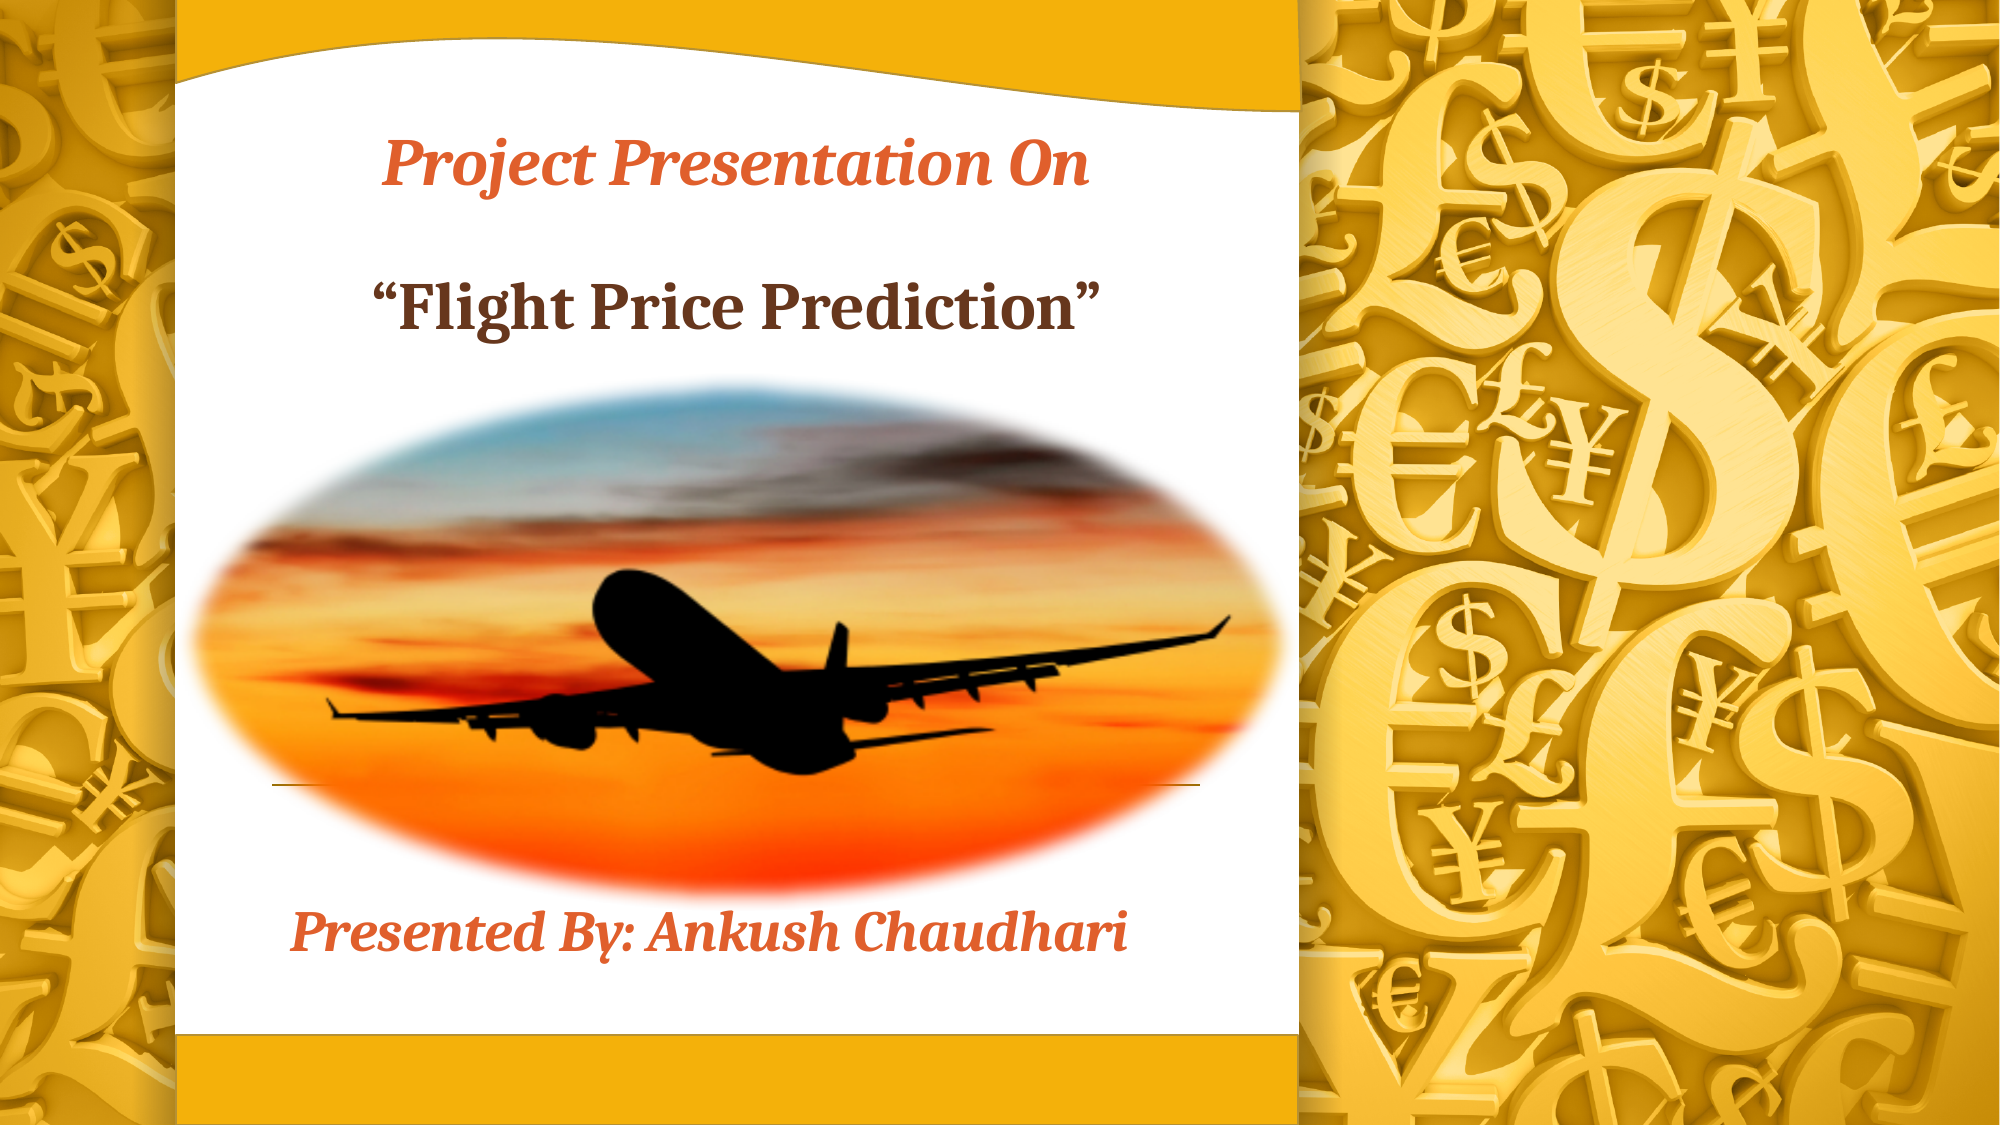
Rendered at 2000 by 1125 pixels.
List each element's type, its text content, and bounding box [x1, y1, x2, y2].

title Project Presentation On “Flight Price Prediction” [249, 125, 1225, 350]
subtitle Presented By: Ankush Chaudhari [249, 911, 1225, 1024]
picture [0, 0, 2000, 1125]
text_box [175, 0, 1303, 113]
text_box [175, 1034, 1299, 1125]
